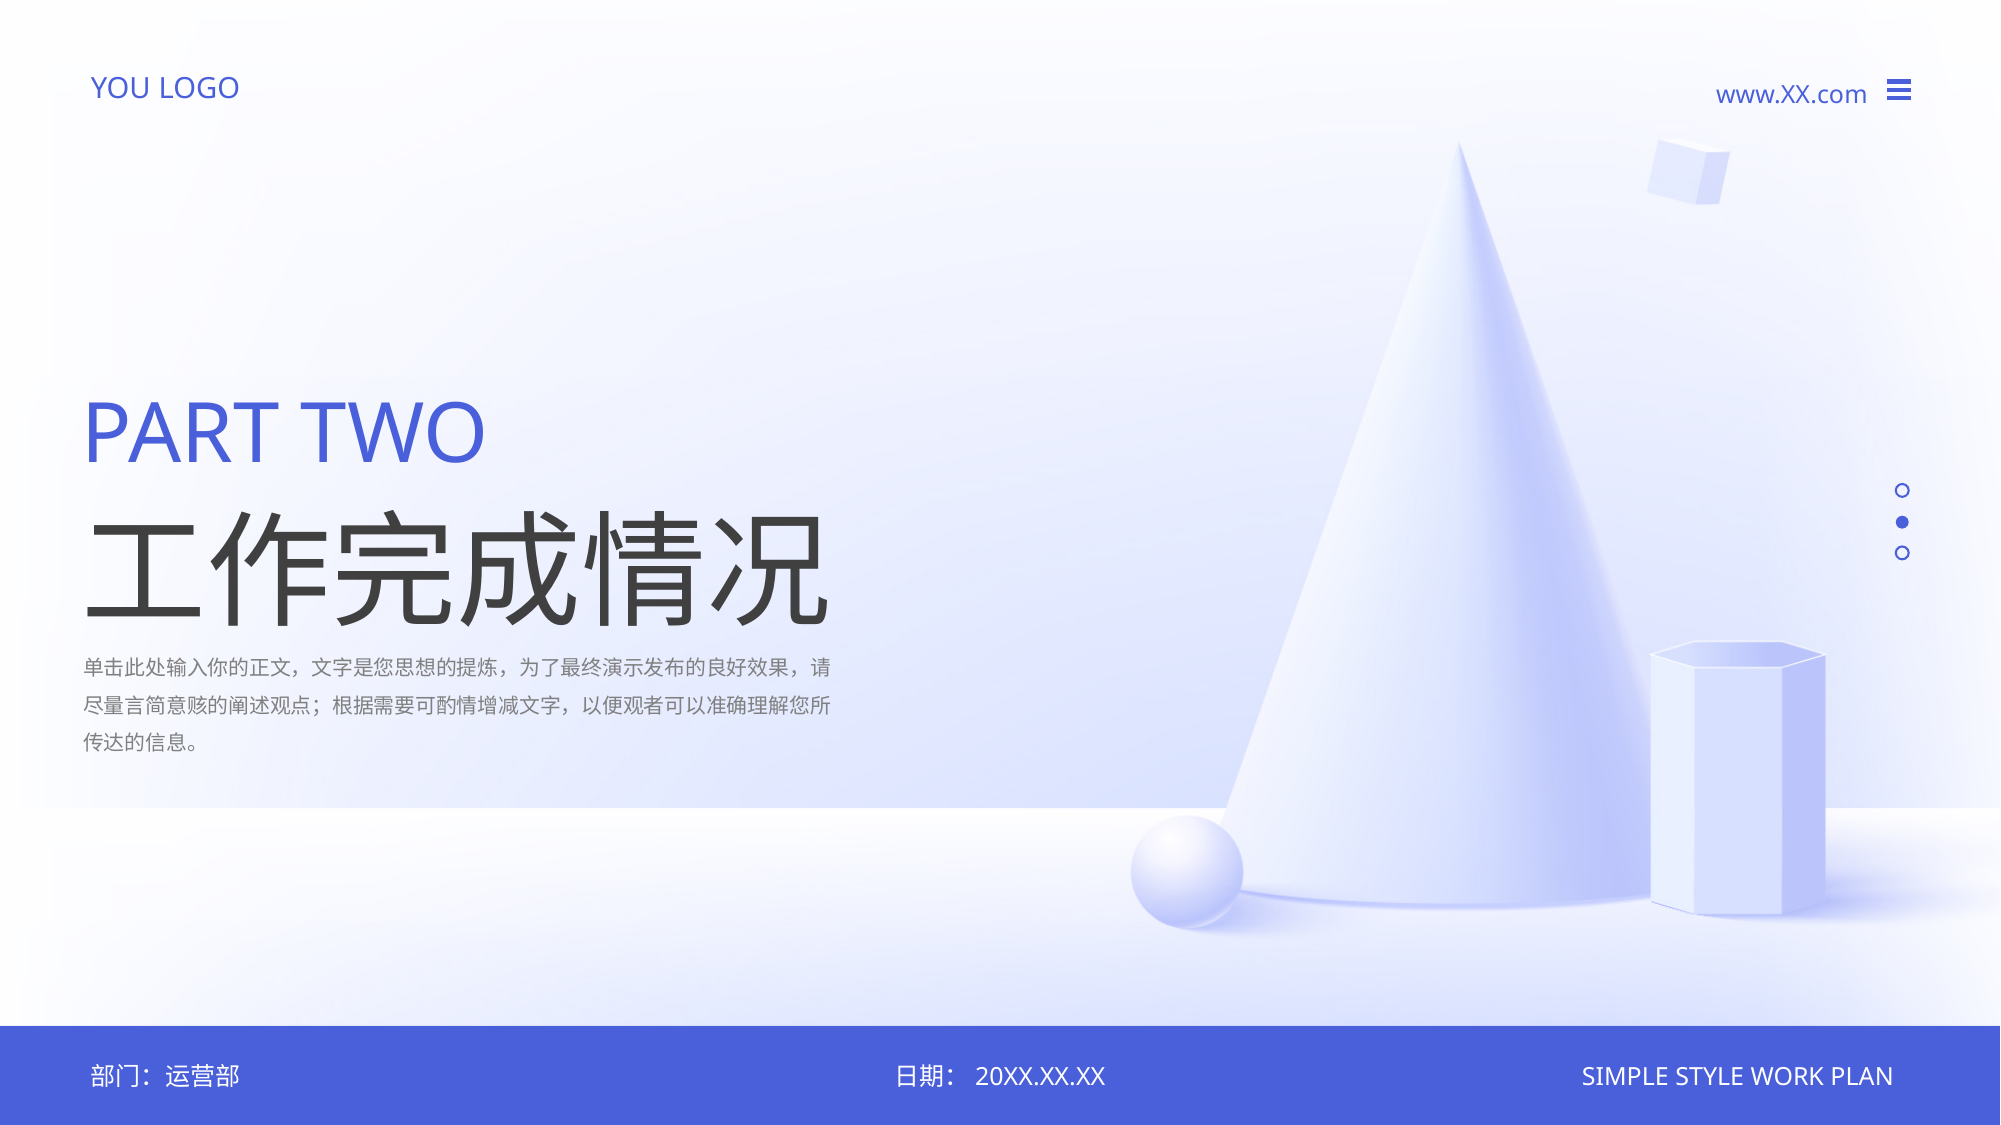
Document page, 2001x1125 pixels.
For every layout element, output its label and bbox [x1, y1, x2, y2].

picture [0, 0, 2000, 1125]
text_box [1886, 81, 1911, 98]
text_box [1864, 515, 1940, 529]
